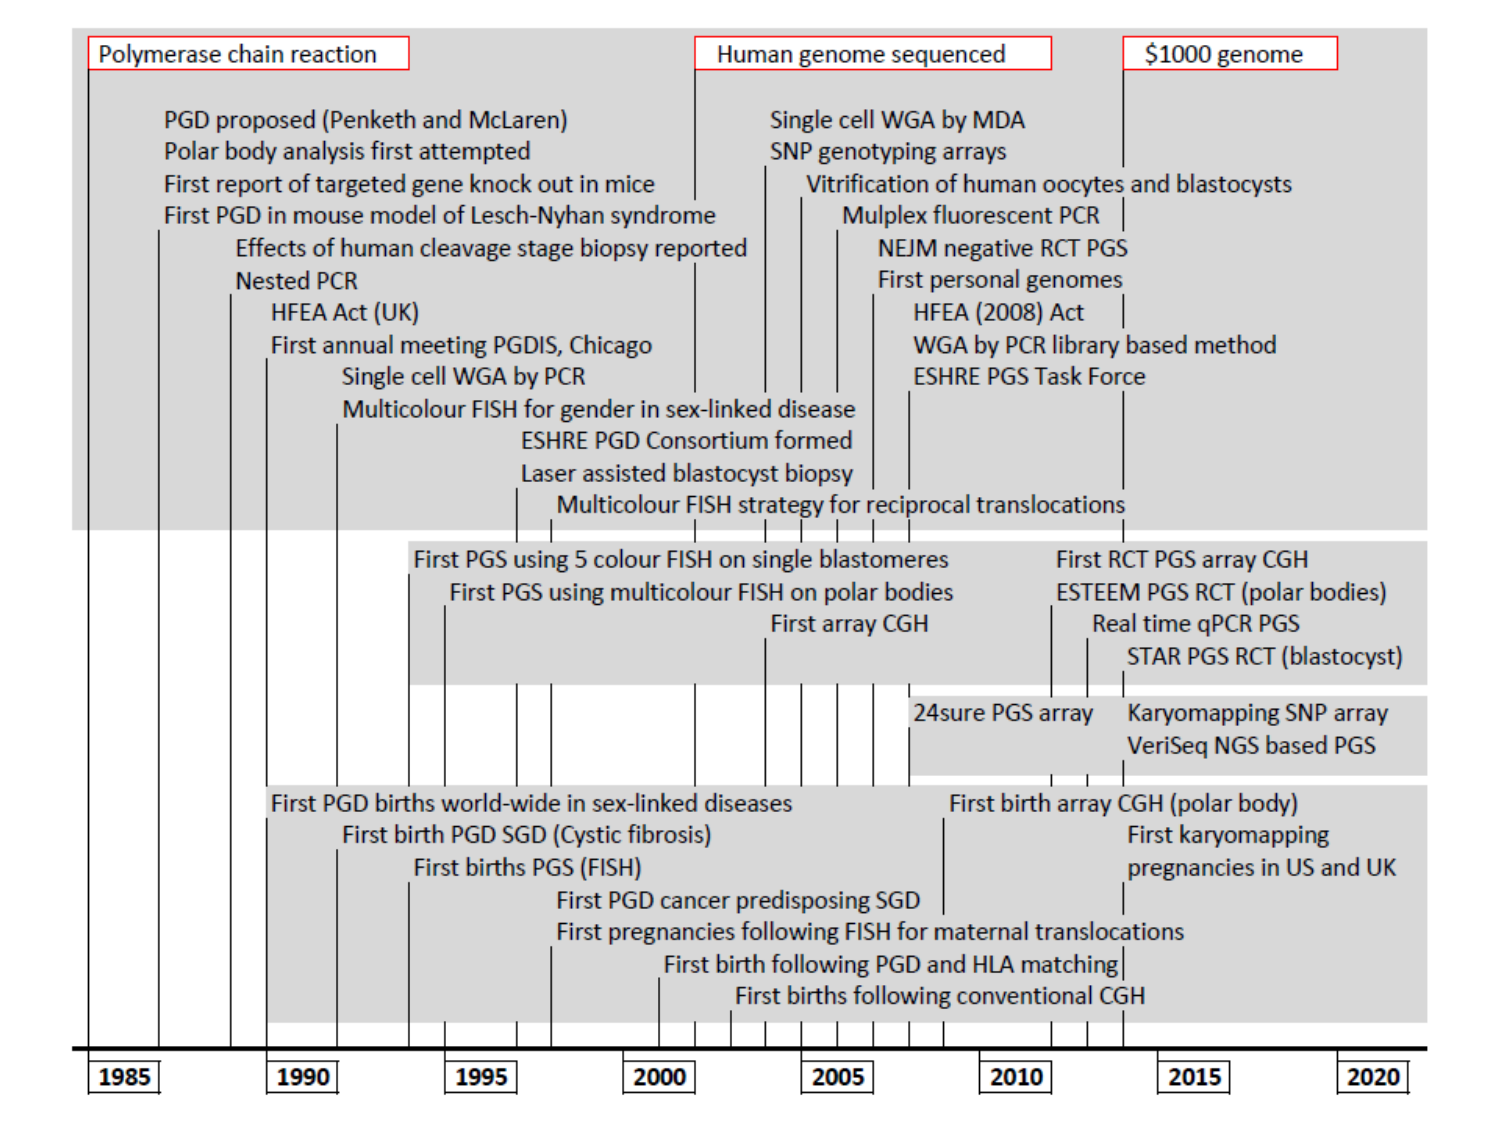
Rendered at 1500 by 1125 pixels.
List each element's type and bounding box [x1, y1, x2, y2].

picture [63, 19, 1437, 1106]
